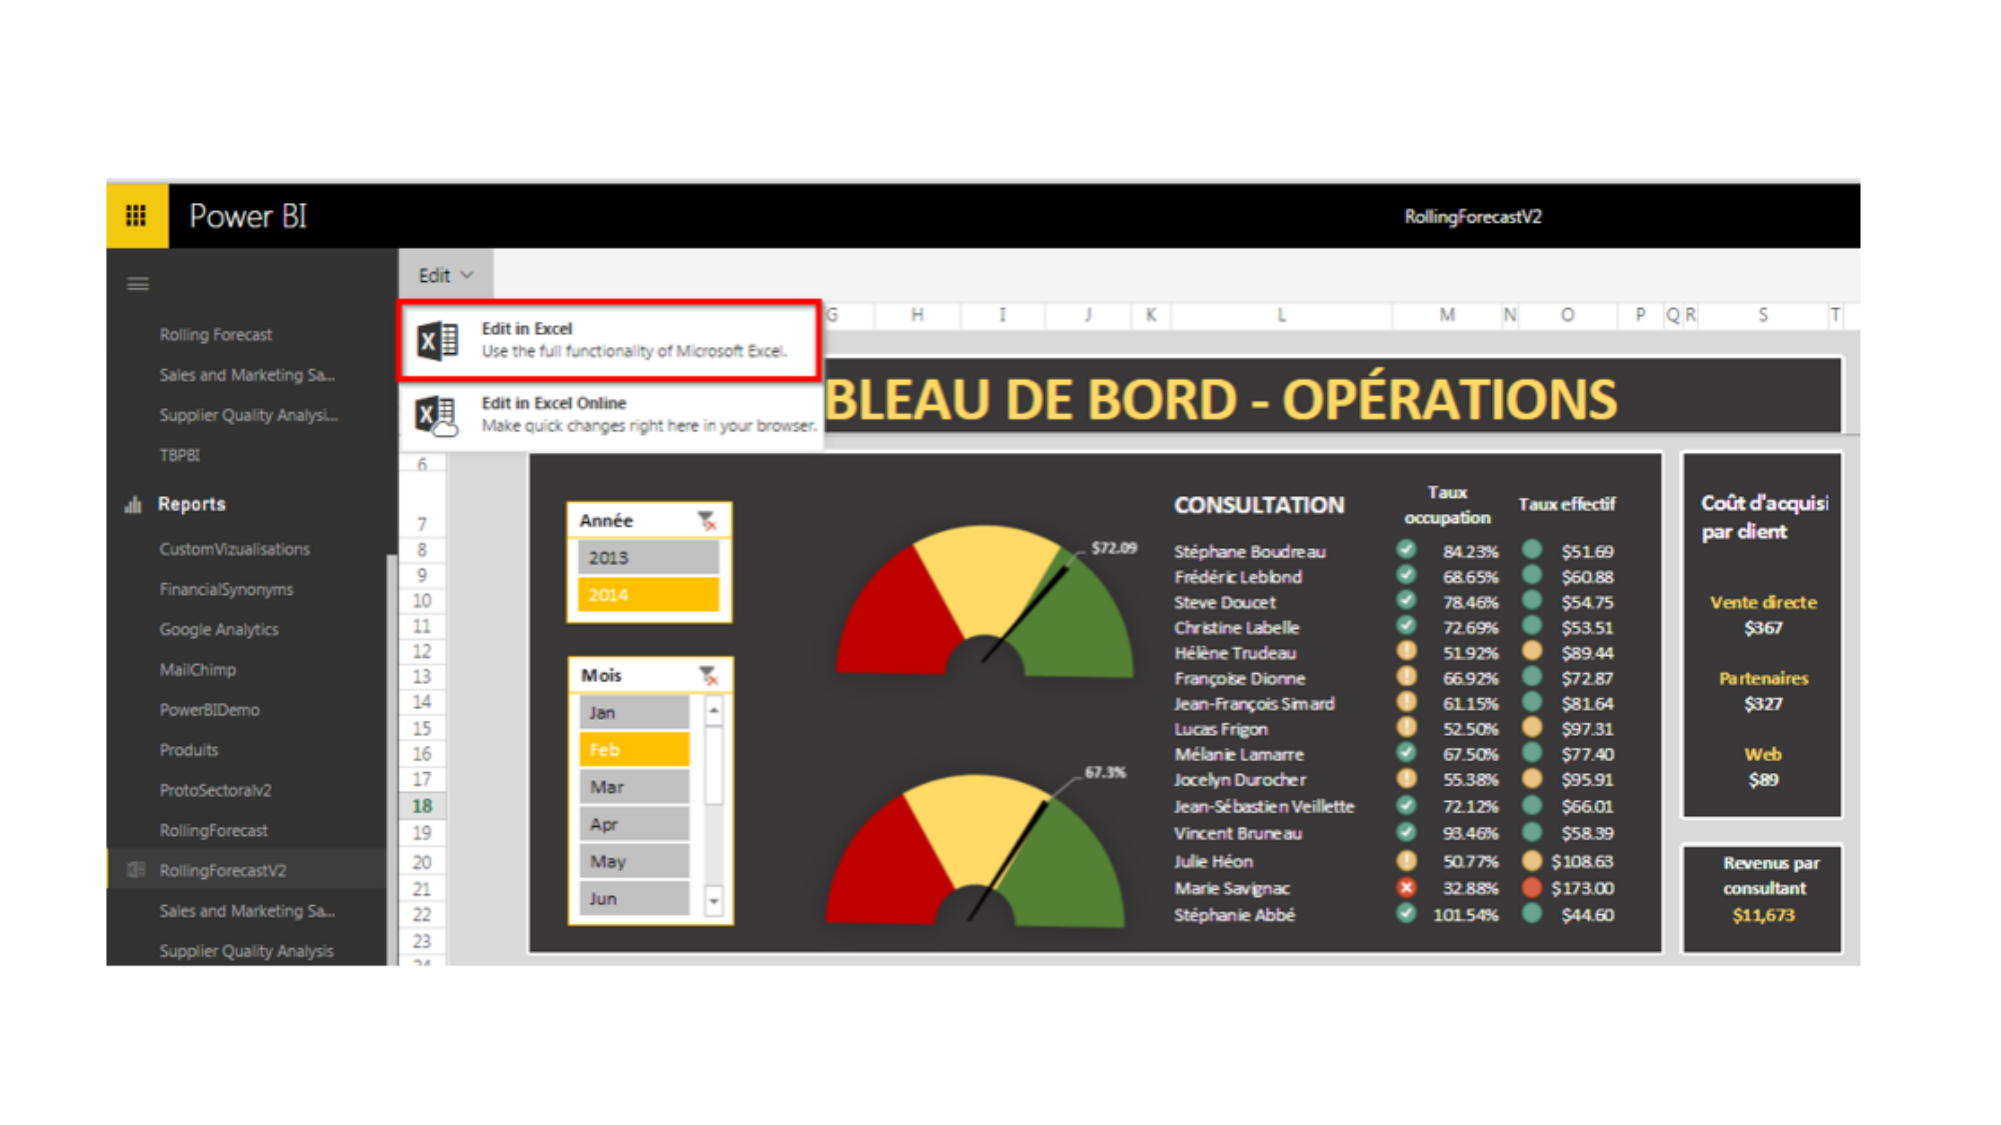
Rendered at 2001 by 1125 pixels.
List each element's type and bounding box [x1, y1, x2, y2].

picture [105, 157, 1895, 968]
